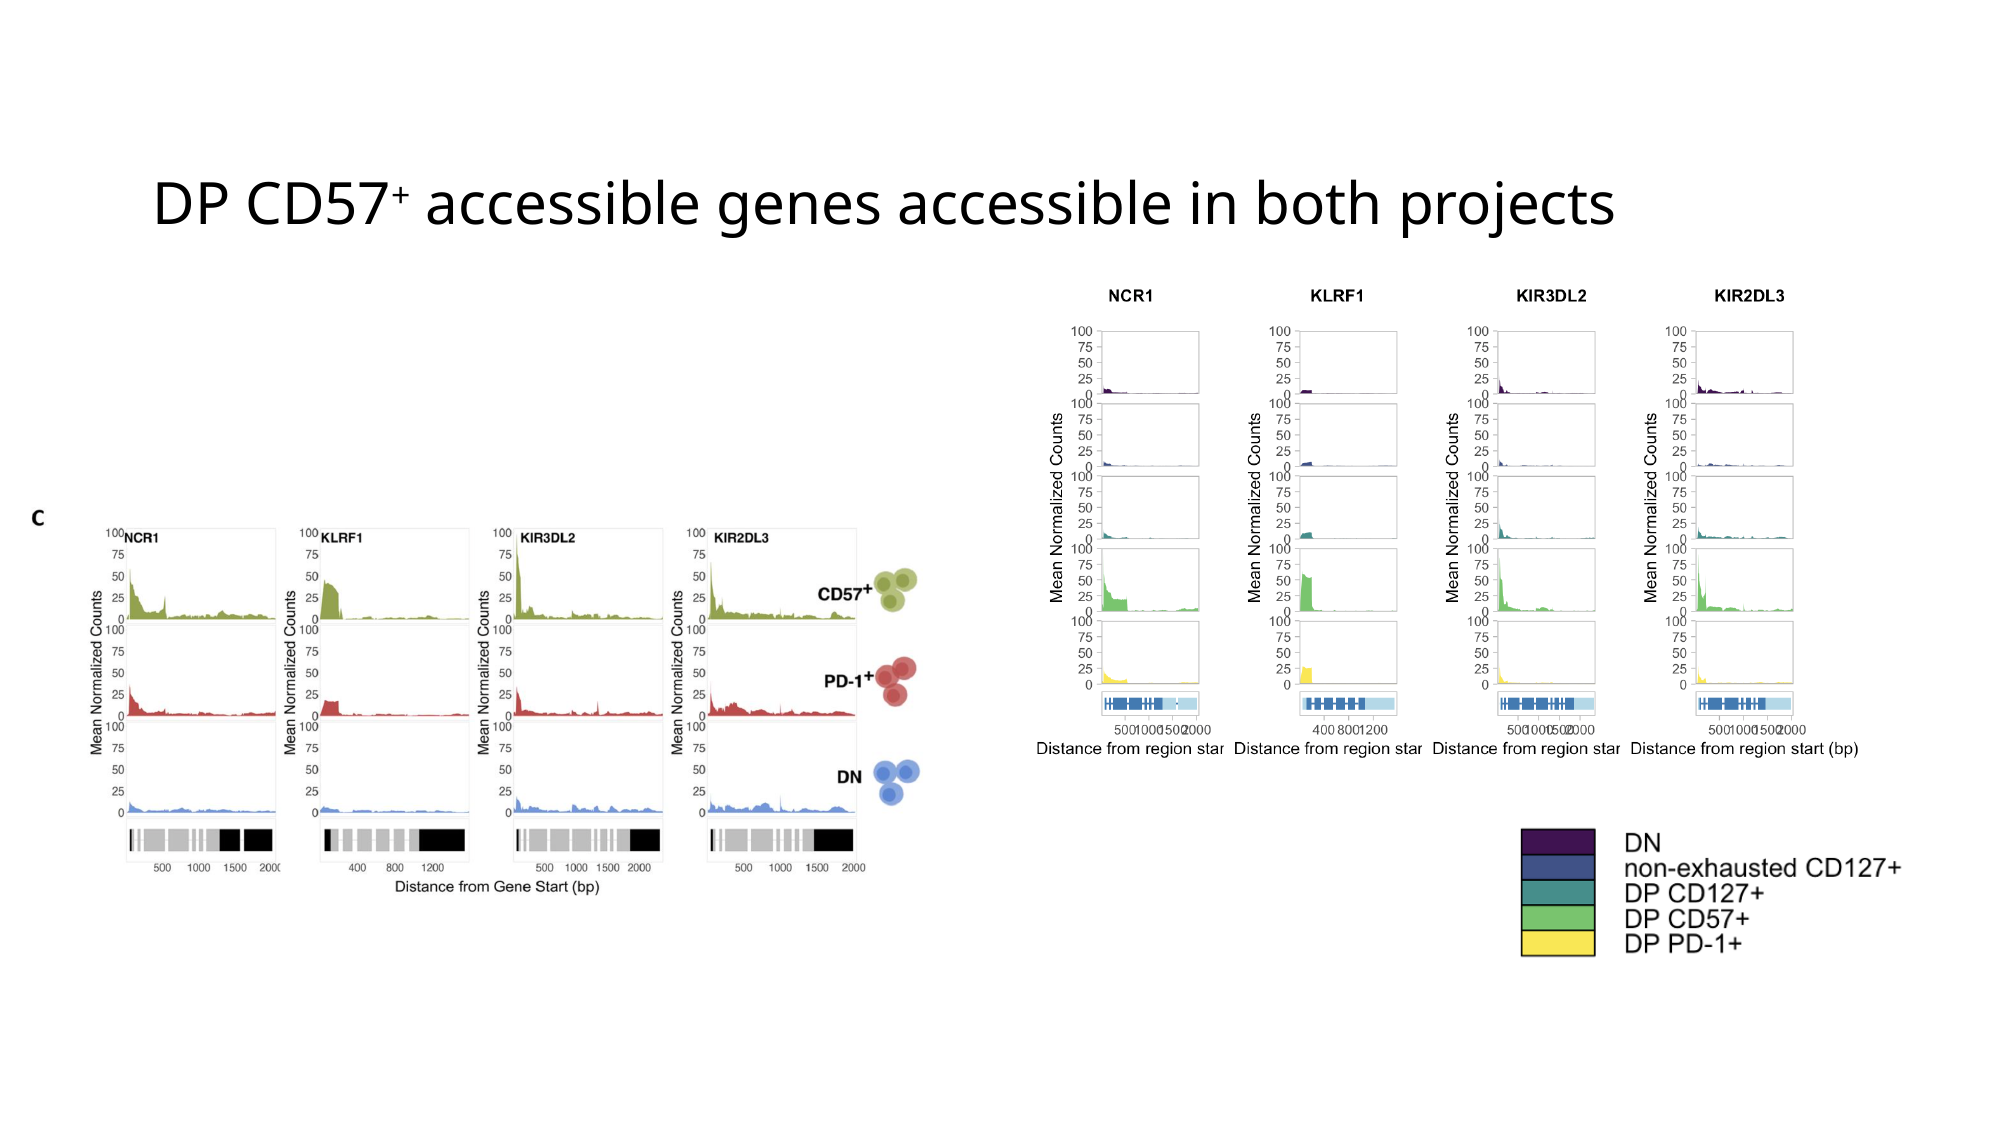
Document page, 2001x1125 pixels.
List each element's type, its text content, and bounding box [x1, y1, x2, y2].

picture [21, 502, 950, 905]
picture [999, 274, 1913, 992]
title DP CD57+ accessible genes accessible in both projects [137, 97, 1866, 315]
